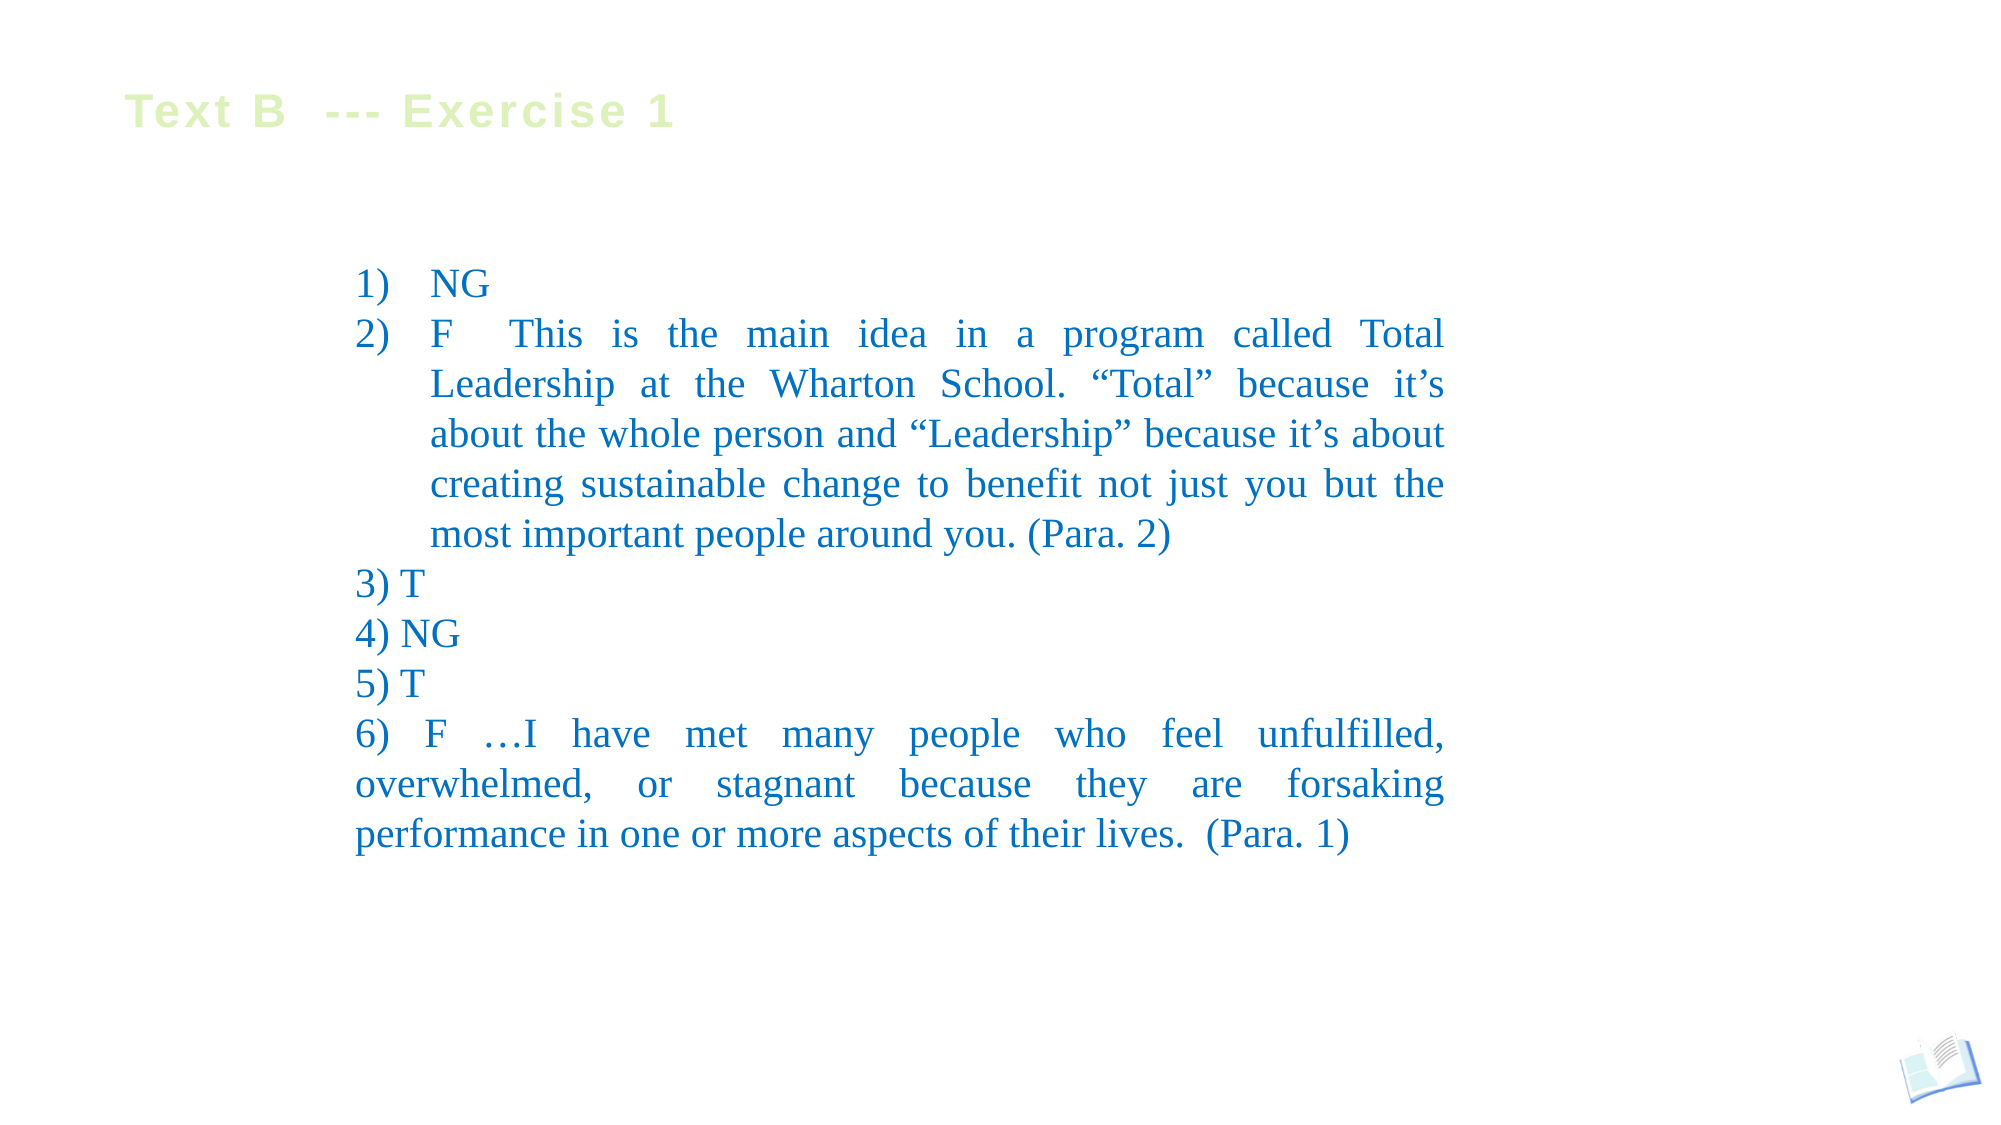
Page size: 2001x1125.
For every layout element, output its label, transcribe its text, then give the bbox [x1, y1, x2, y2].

picture [1881, 1011, 2000, 1125]
text_box NG F This is the main idea in a program called Total Leadership at the Wharton School. “Total” because it’s about the whole person and “Leadership” because it’s about creating sustainable change to benefit not just you but the most important people around you. (Para. 2) 3) T 4) NG 5) T 6) F …I have met many people who feel unfulfilled, overwhelmed, or stagnant because they are forsaking performance in one or more aspects of their lives. (Para. 1) [340, 248, 1461, 864]
title Text B --- Exercise 1 [109, 72, 1891, 146]
